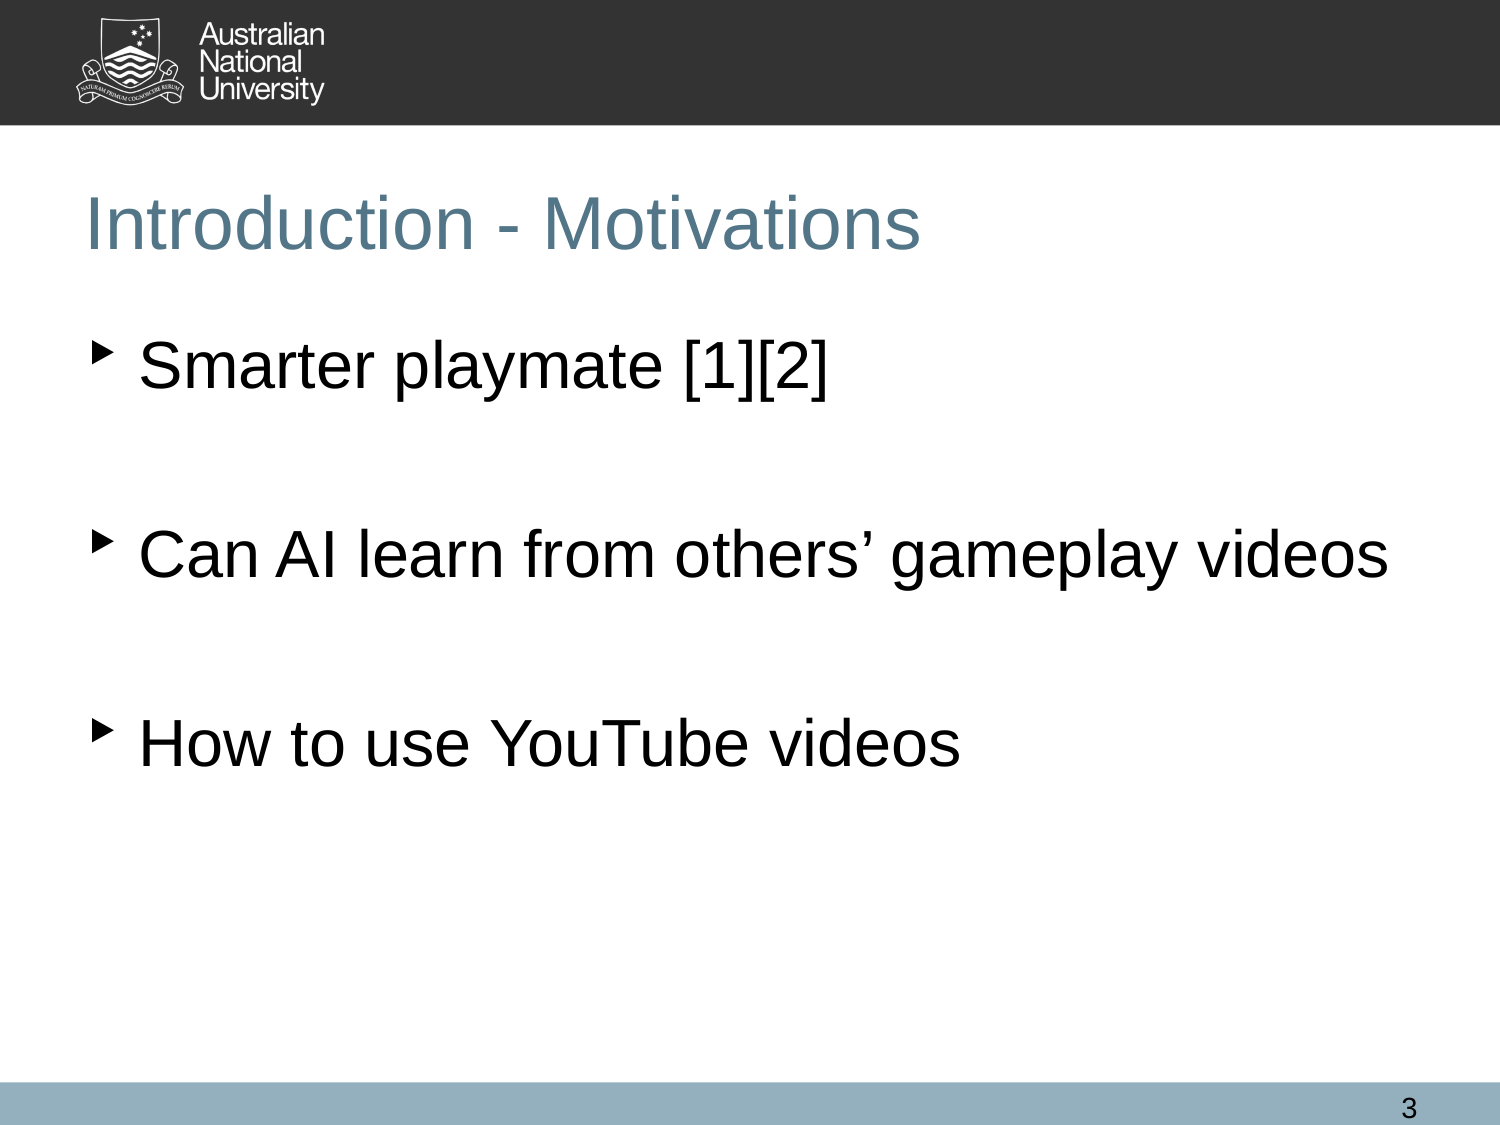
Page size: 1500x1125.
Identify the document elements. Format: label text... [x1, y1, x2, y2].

slide_number 3 [1391, 1081, 1426, 1125]
picture [76, 18, 325, 106]
list Smarter playmate [1][2] Can AI learn from others’ gameplay videos How to use YouTube videos [74, 313, 1426, 1006]
title Introduction - Motivations [76, 124, 1428, 314]
